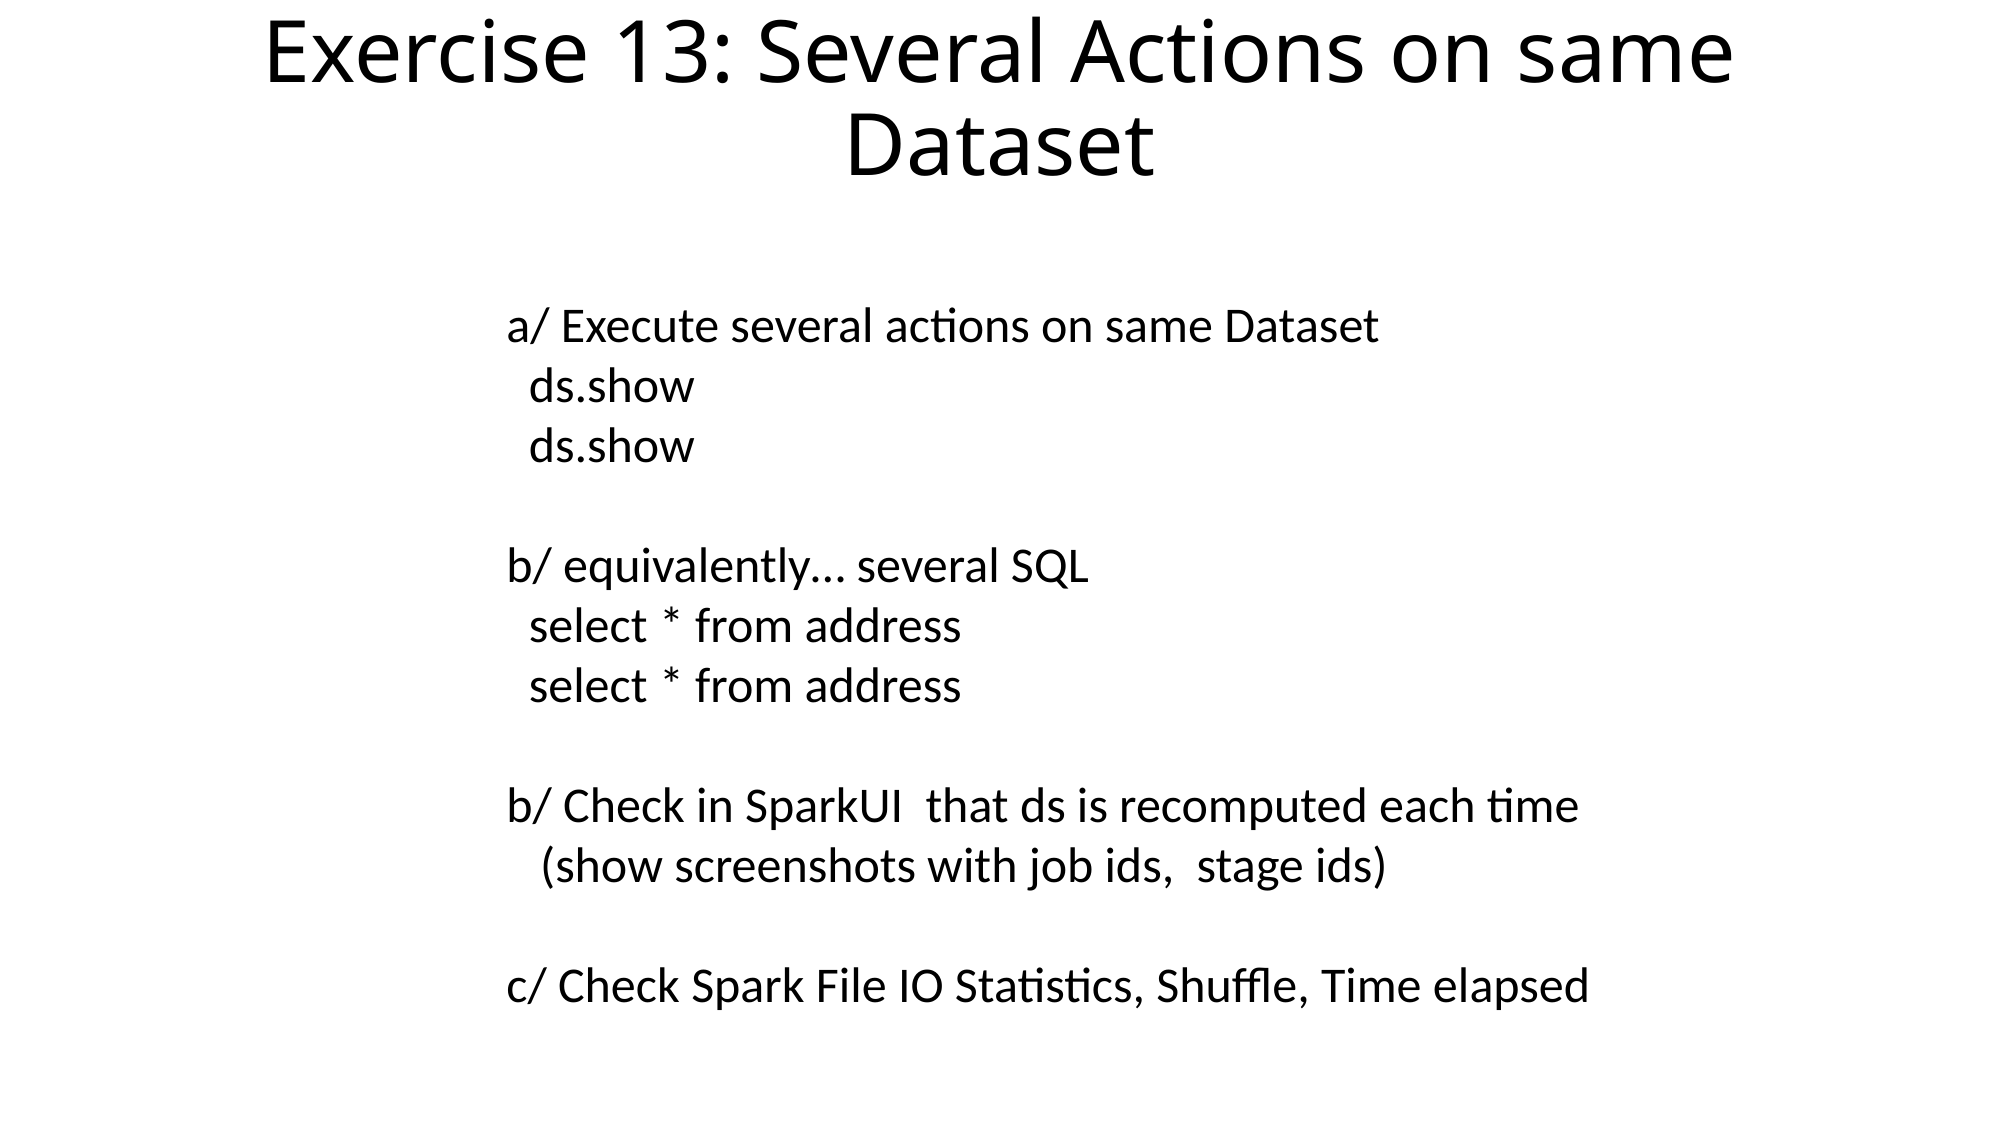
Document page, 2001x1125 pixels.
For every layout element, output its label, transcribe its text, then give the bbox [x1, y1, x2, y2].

text_box a/ Execute several actions on same Dataset ds.show ds.show b/ equivalently… several SQL select * from address select * from address b/ Check in SparkUI that ds is recomputed each time (show screenshots with job ids, stage ids) c/ Check Spark File IO Statistics, Shuffle, Time elapsed [491, 284, 1606, 1020]
title Exercise 13: Several Actions on same Dataset [137, 0, 1863, 203]
